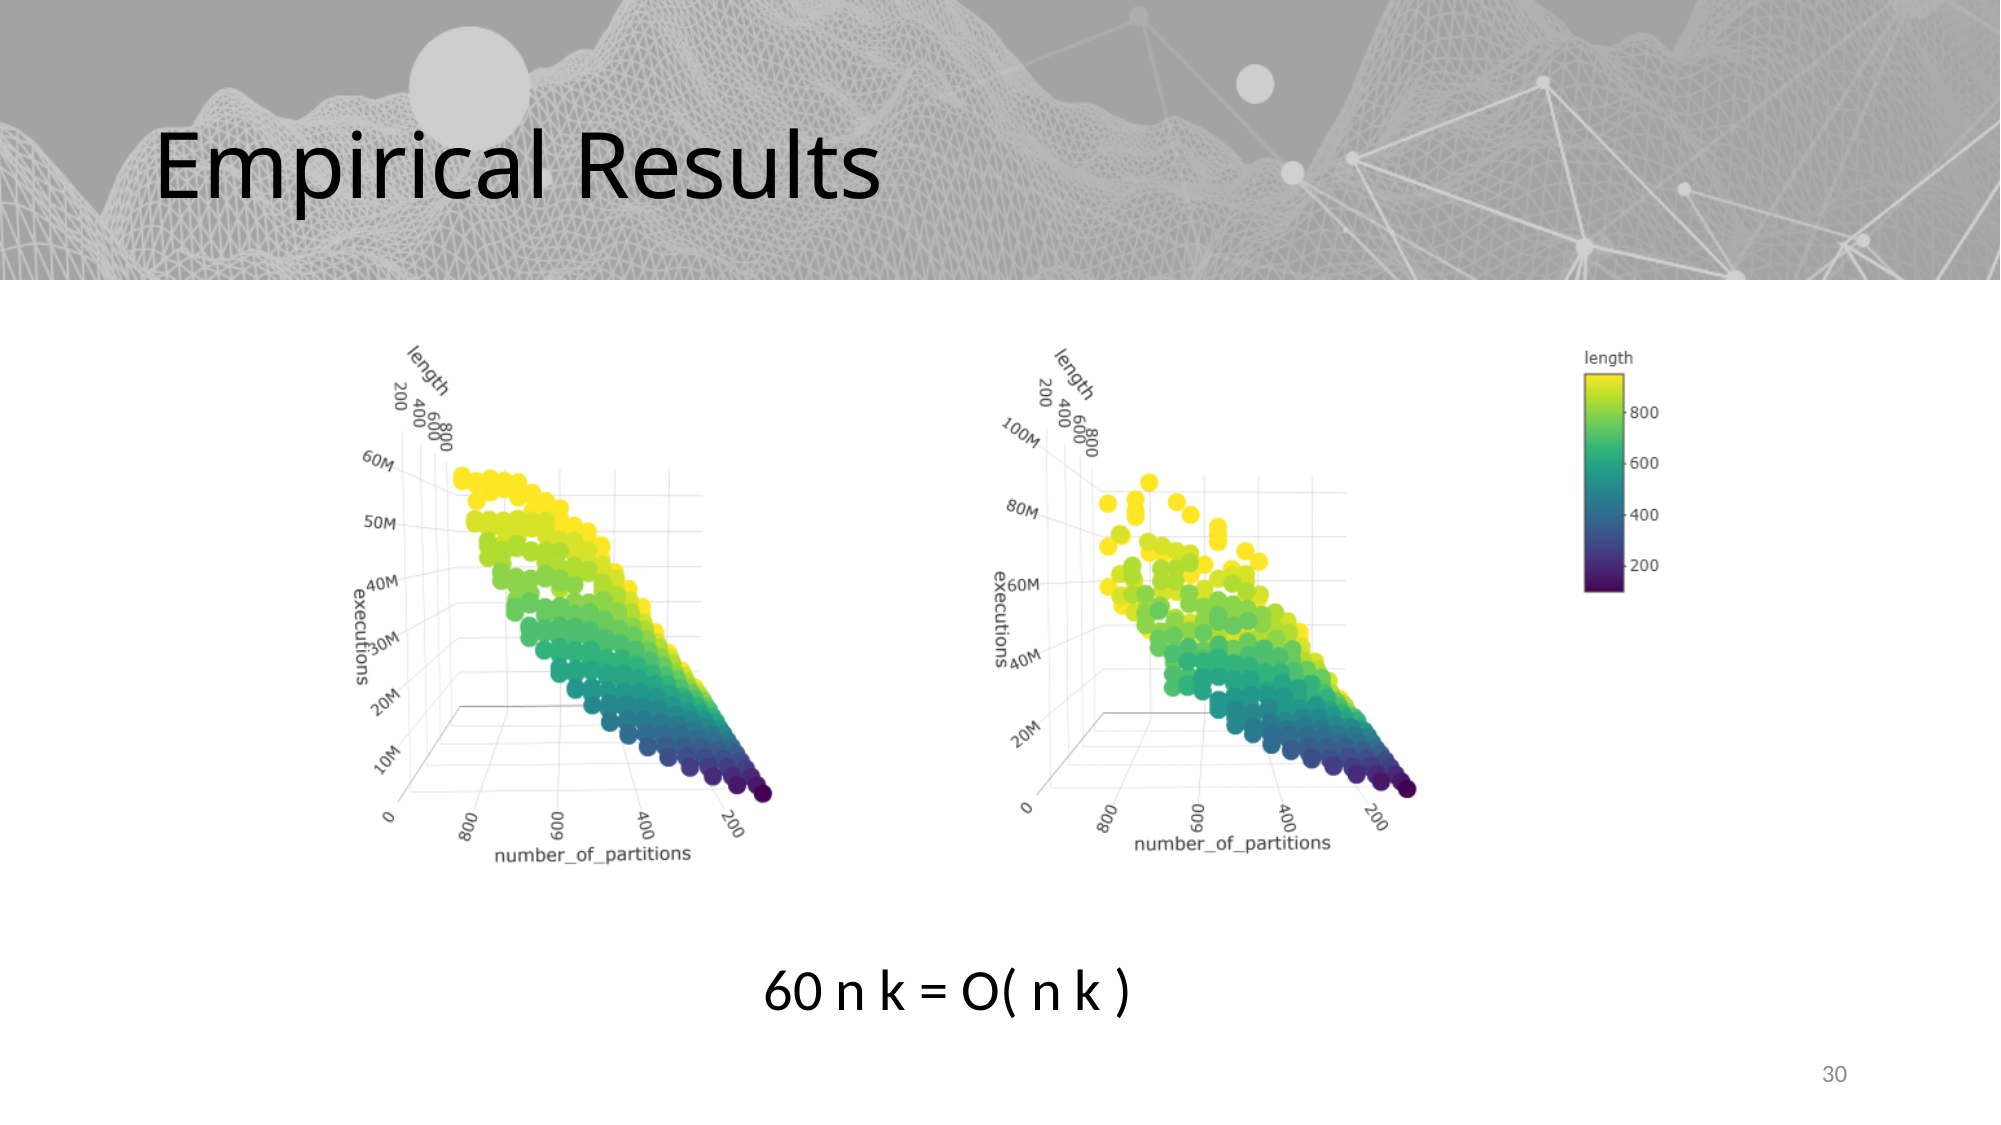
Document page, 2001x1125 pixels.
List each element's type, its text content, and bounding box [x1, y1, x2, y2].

text_box 60 n k = O( n k ) [101, 952, 1795, 1081]
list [896, 303, 1686, 925]
slide_number 30 [1412, 1042, 1863, 1103]
picture [174, 303, 896, 925]
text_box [0, 0, 2000, 280]
